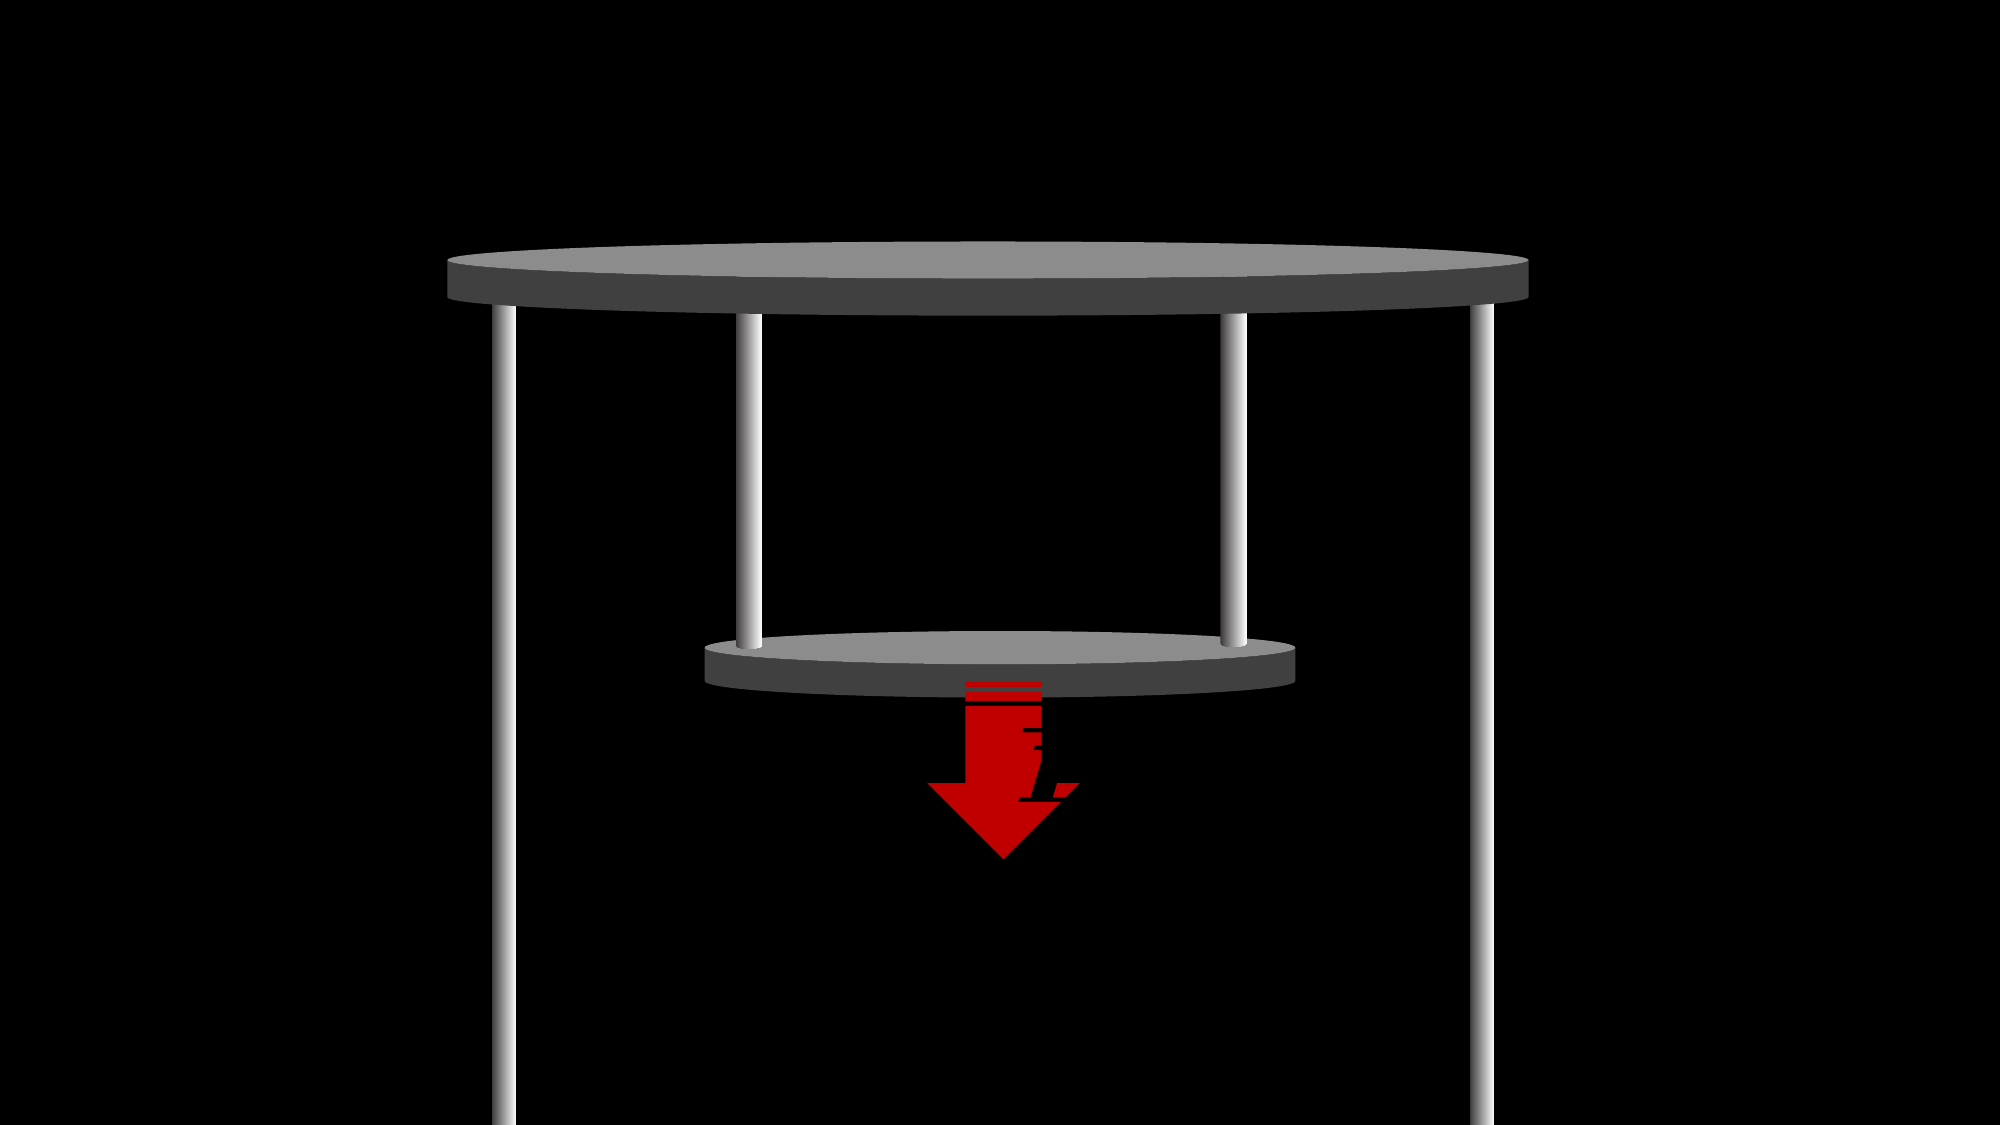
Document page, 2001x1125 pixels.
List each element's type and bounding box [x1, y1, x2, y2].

text_box [1053, 782, 1083, 799]
text_box [764, 629, 1219, 639]
text_box [1468, 305, 1496, 1125]
text_box [964, 691, 1043, 702]
text_box [1219, 315, 1248, 648]
text_box [490, 306, 518, 1125]
text_box [703, 637, 1297, 699]
text_box [734, 315, 764, 650]
text_box [964, 681, 1043, 688]
text_box [924, 704, 1063, 861]
text_box [445, 240, 1530, 317]
